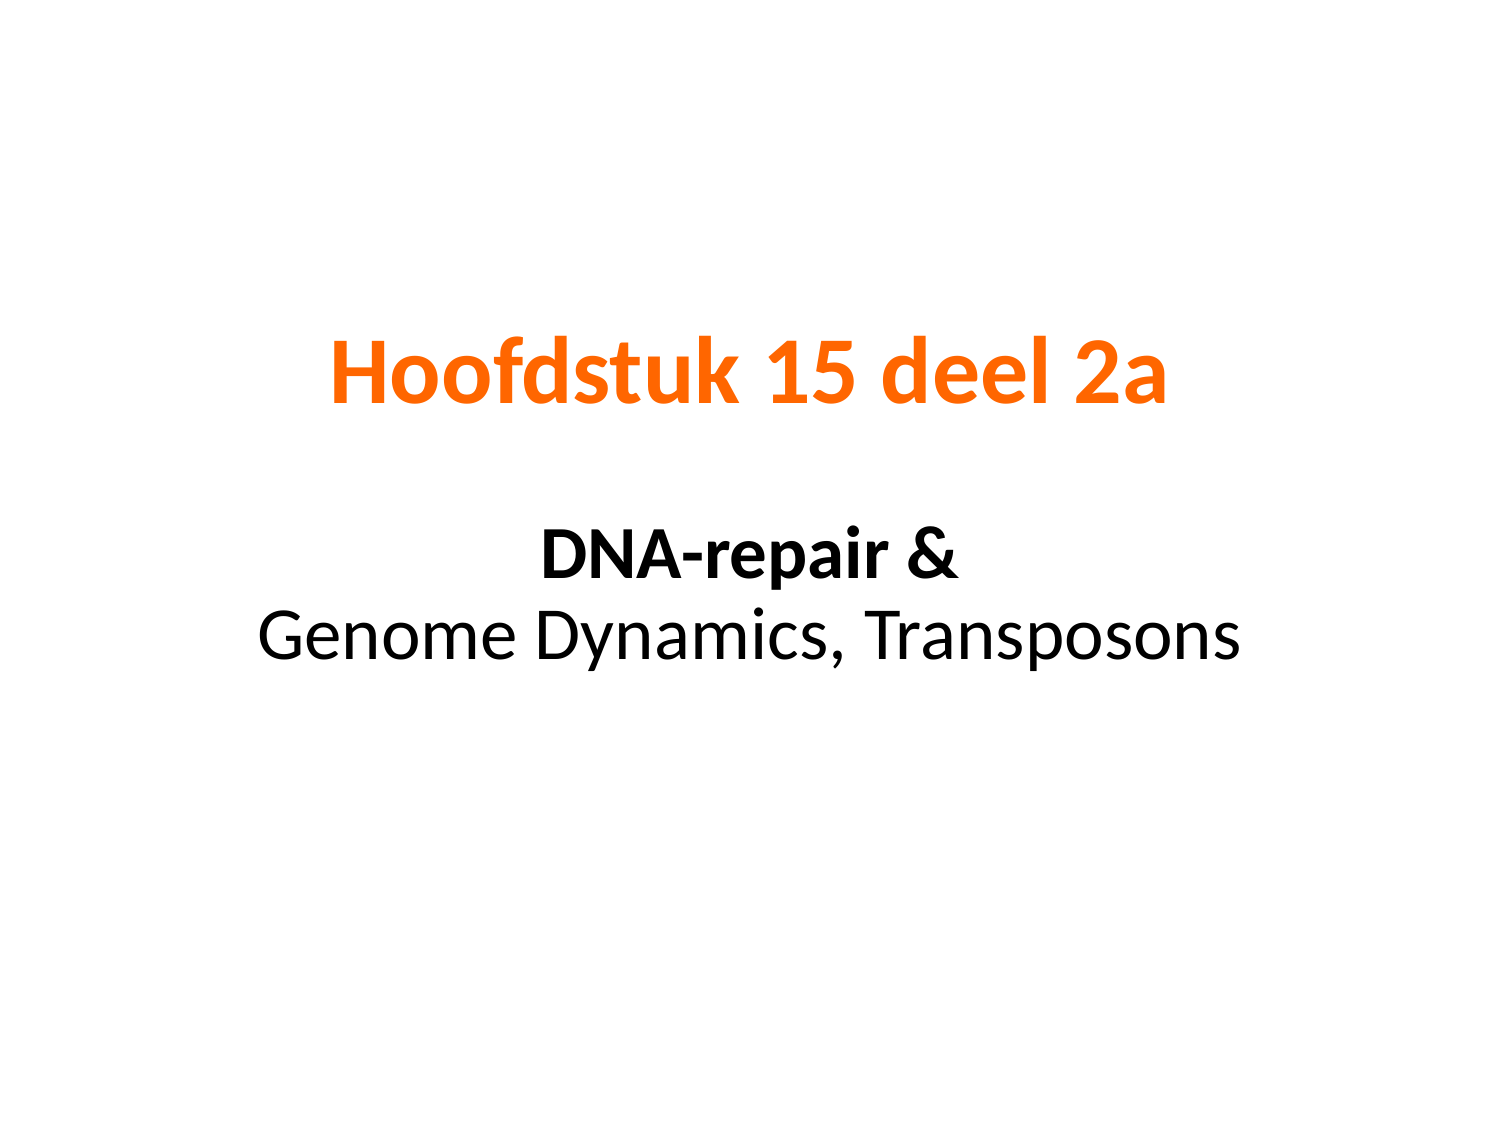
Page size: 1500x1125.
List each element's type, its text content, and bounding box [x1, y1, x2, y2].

title Hoofdstuk 15 deel 2a DNA-repair & Genome Dynamics, Transposons [112, 267, 1388, 684]
